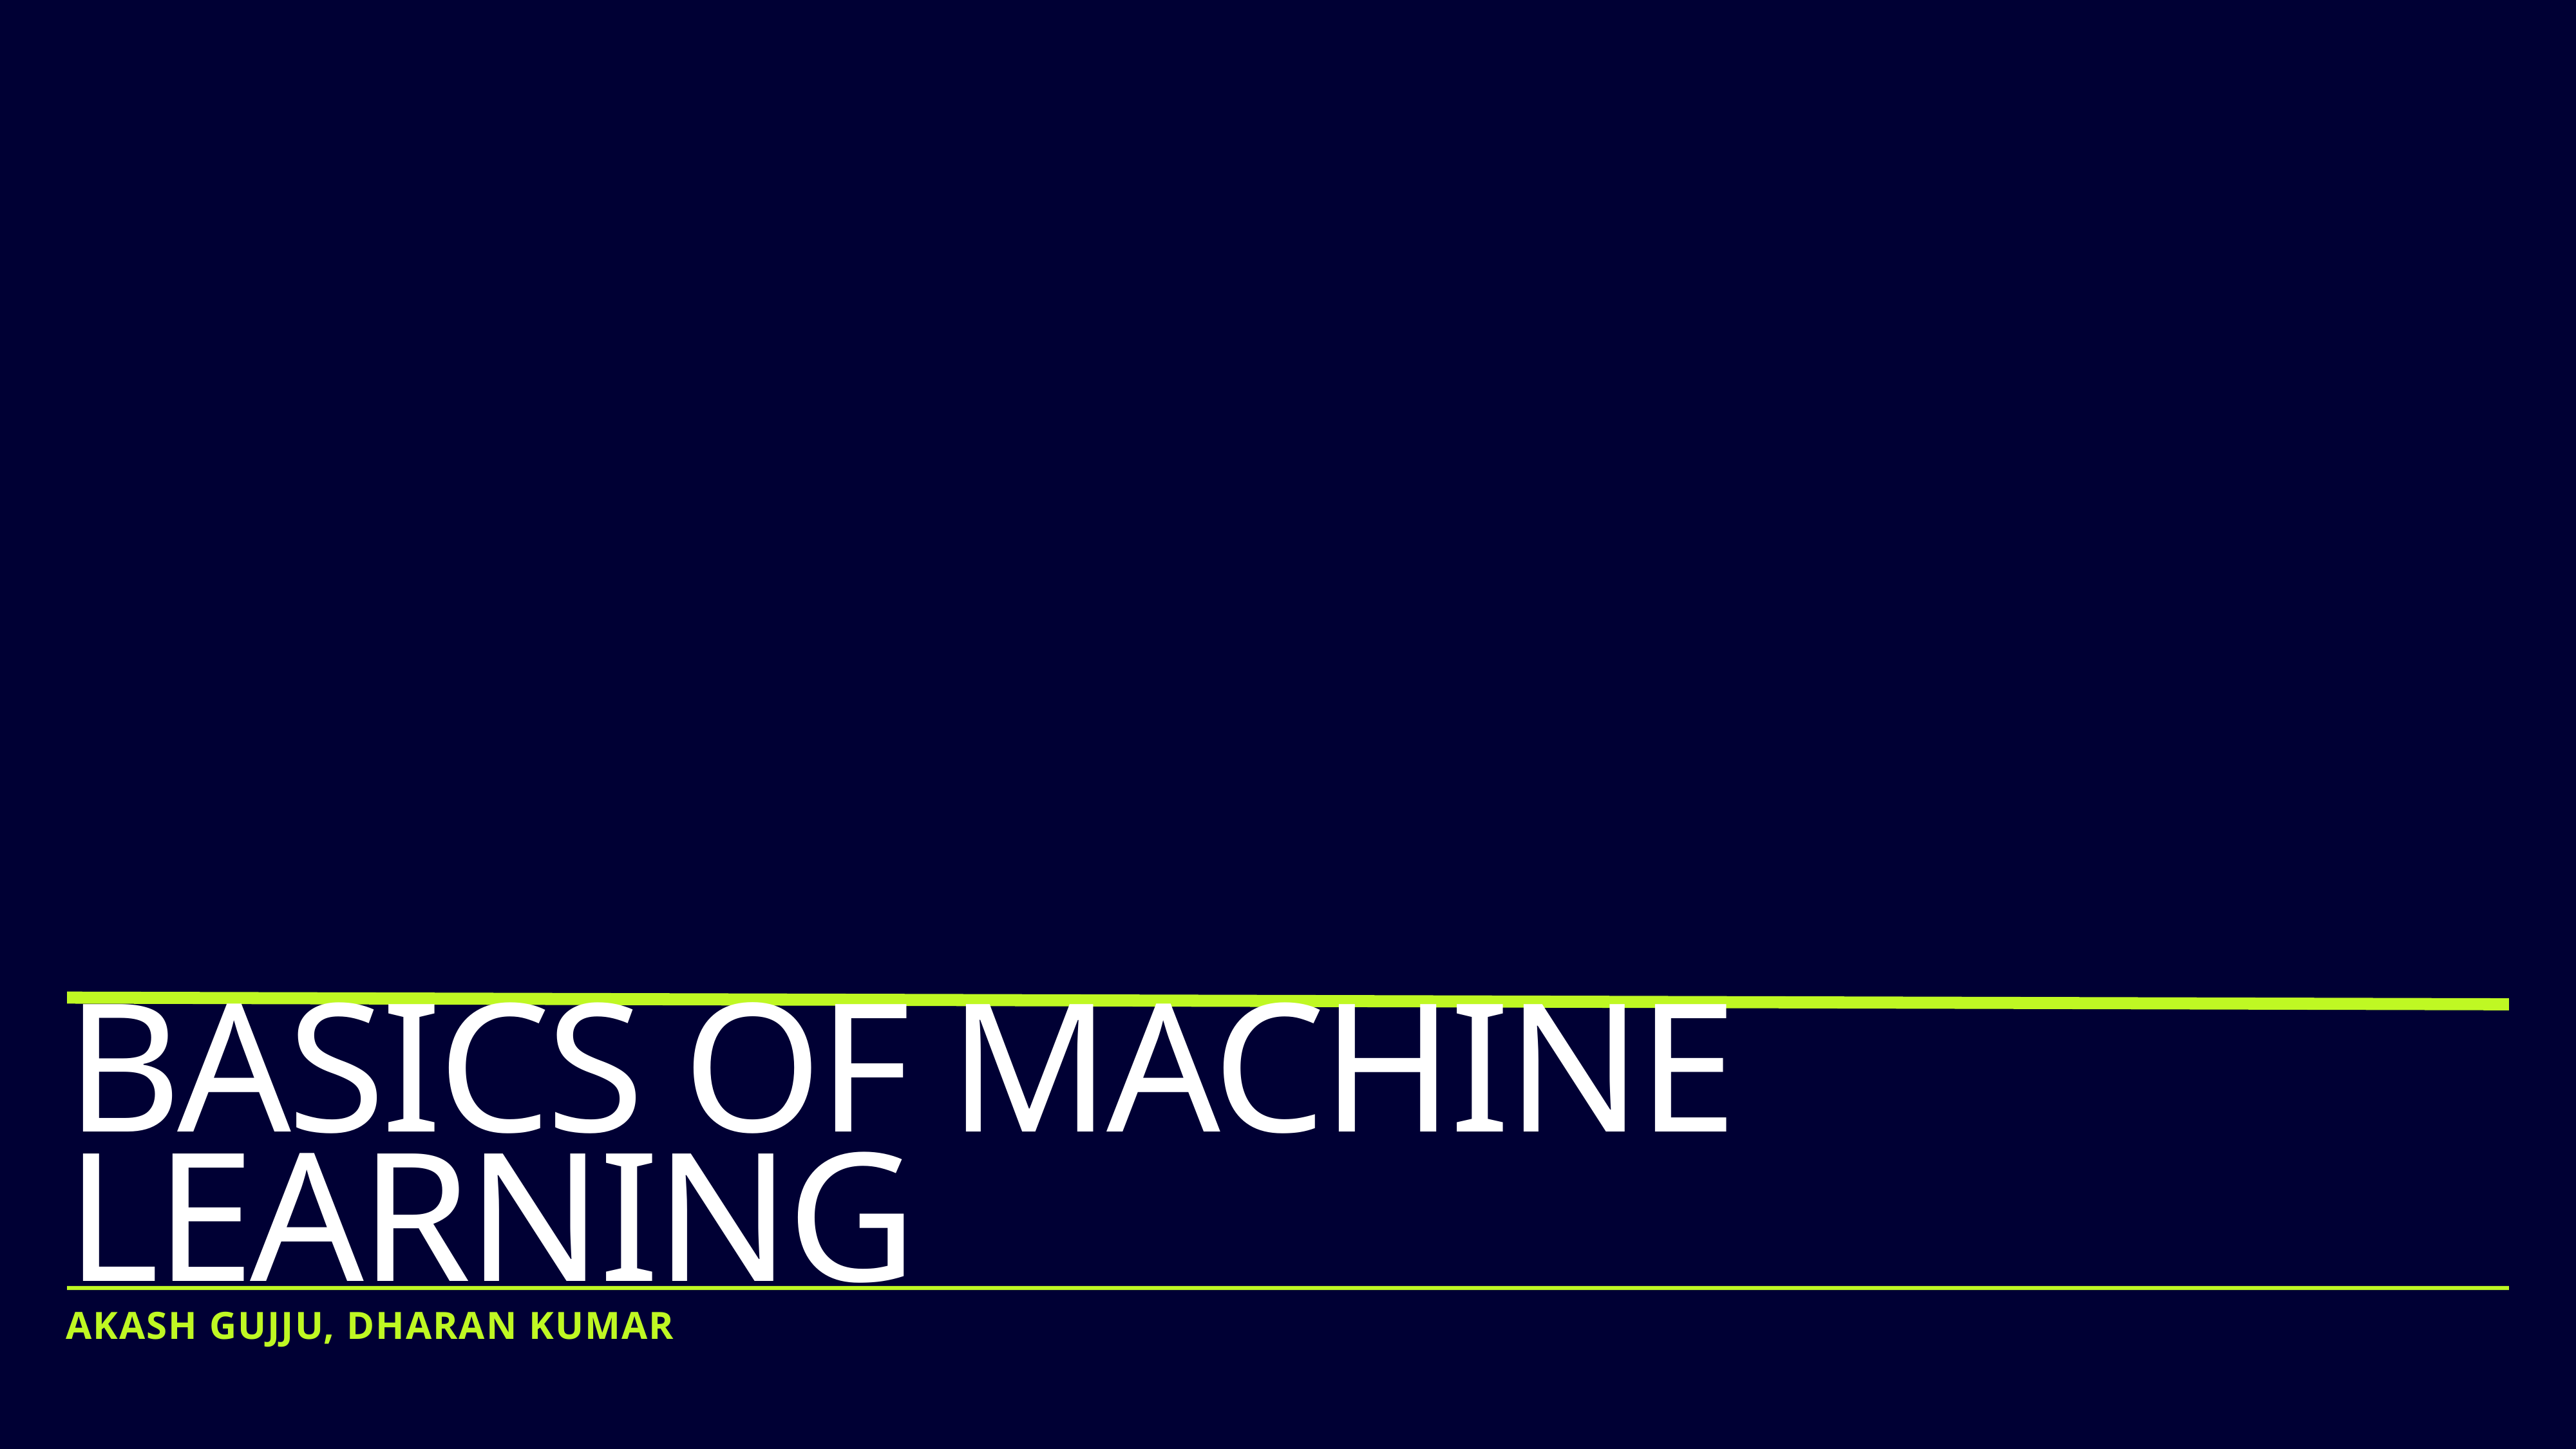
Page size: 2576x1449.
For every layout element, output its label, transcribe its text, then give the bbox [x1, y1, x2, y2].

title BASICS OF MACHINE LEARNING [60, 1006, 2515, 1287]
subtitle Akash Gujju, Dharan Kumar [60, 1296, 2515, 1356]
